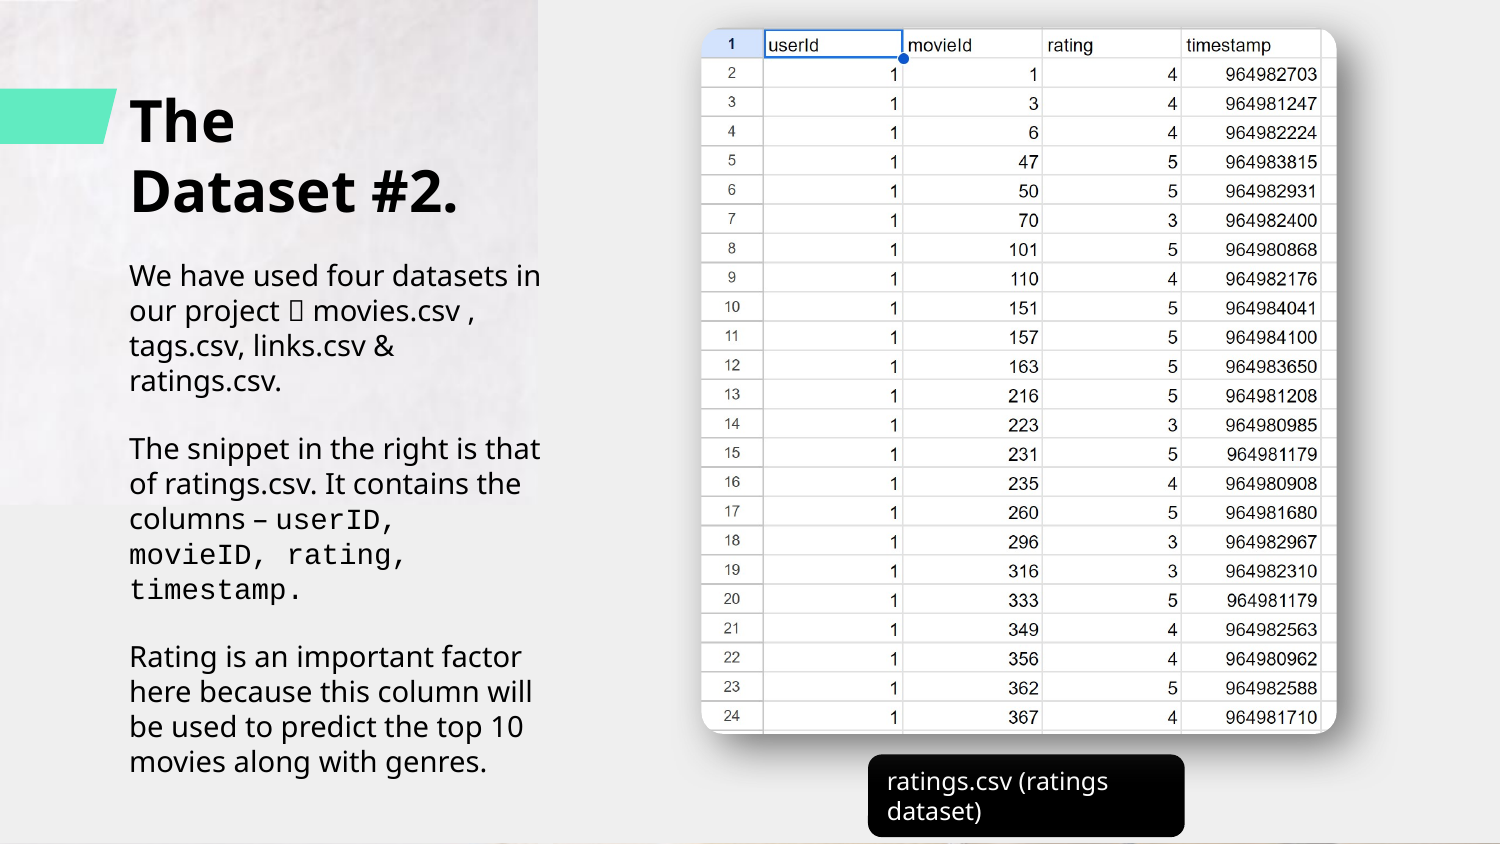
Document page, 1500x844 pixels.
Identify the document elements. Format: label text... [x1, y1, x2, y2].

text_box ratings.csv (ratings dataset) [867, 781, 1185, 838]
text_box [0, 503, 536, 844]
text_box We have used four datasets in our project  movies.csv , tags.csv, links.csv & ratings.csv. The snippet in the right is that of ratings.csv. It contains the columns – userID, movieID, rating, timestamp. Rating is an important factor here because this column will be used to predict the top 10 movies along with genres. [114, 242, 566, 768]
picture [701, 27, 1337, 735]
text_box [536, 0, 1500, 844]
title The Dataset #2. [114, 123, 536, 186]
picture [0, 0, 536, 503]
